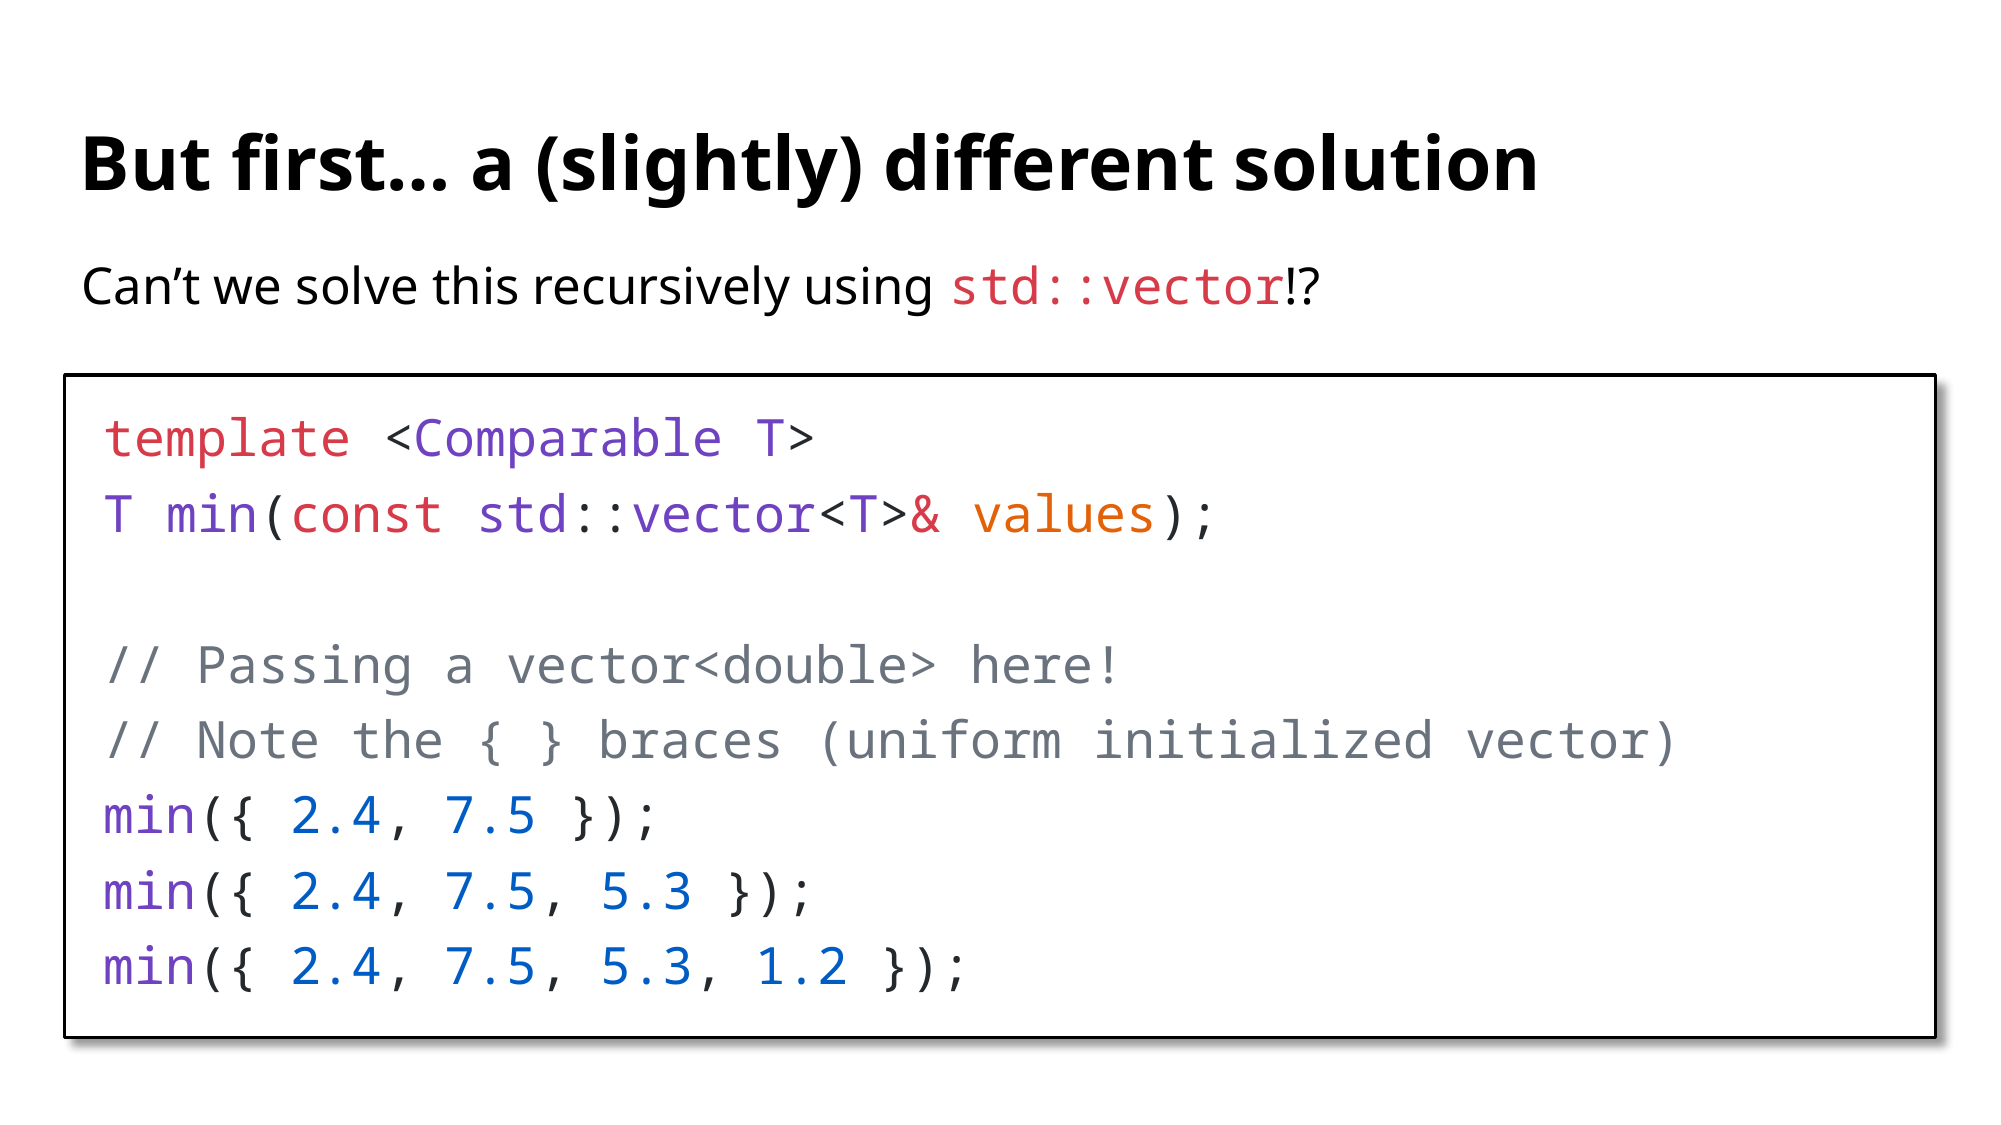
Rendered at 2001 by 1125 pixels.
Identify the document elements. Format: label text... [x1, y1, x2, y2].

title But first… a (slightly) different solution [64, 103, 1936, 230]
list Can’t we solve this recursively using std::vector!? [64, 252, 1936, 324]
list template <Comparable T> T min(const std::vector<T>& values); // Passing a vector<double> here! // Note the { } braces (uniform initialized vector) min({ 2.4, 7.5 }); min({ 2.4, 7.5, 5.3 }); min({ 2.4, 7.5, 5.3, 1.2 }); [63, 373, 1937, 1039]
